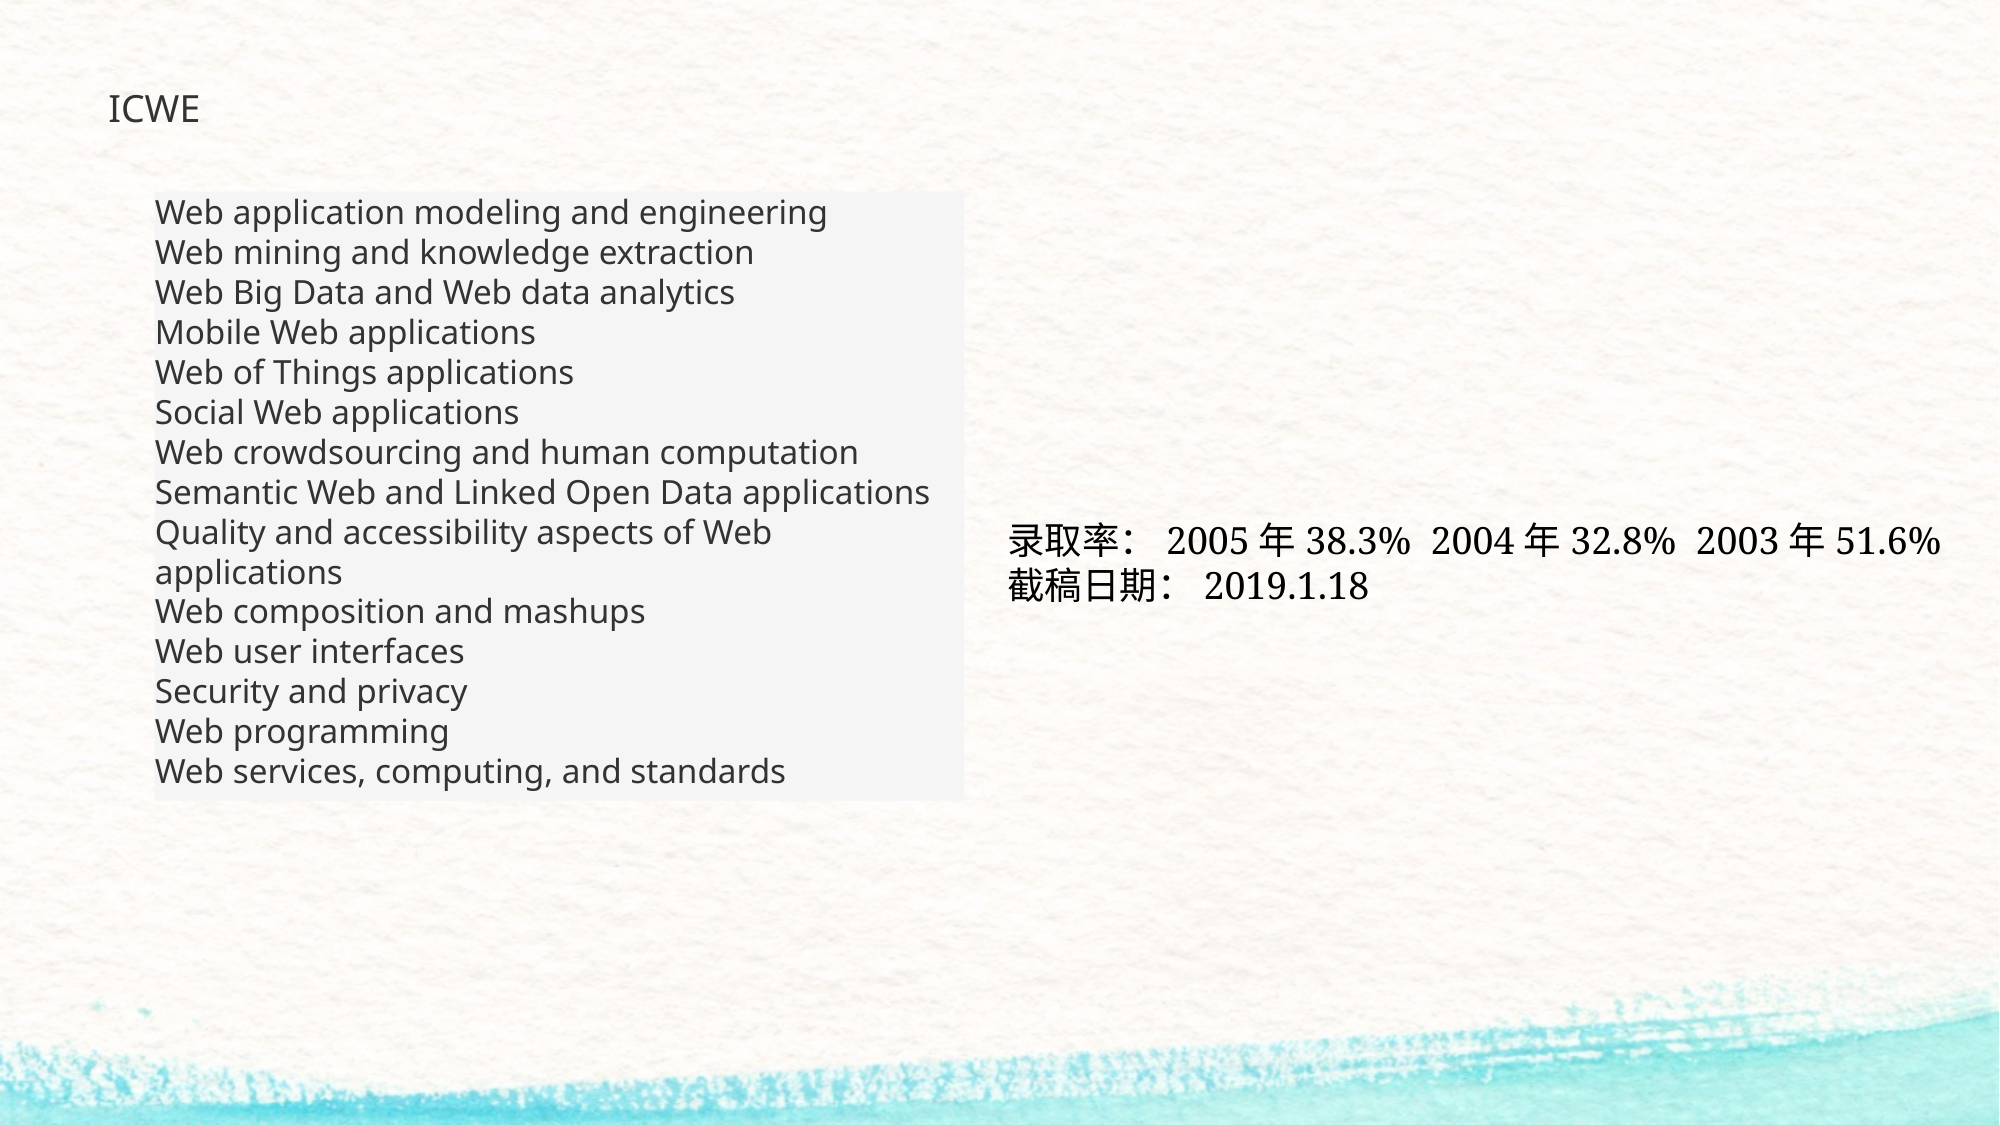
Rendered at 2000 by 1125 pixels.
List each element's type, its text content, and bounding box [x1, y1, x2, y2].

text_box Web application modeling and engineering Web mining and knowledge extraction Web Big Data and Web data analytics Mobile Web applications Web of Things applications Social Web applications Web crowdsourcing and human computation Semantic Web and Linked Open Data applications Quality and accessibility aspects of Web applications Web composition and mashups Web user interfaces Security and privacy Web programming Web services, computing, and standards [154, 191, 965, 801]
text_box ICWE [93, 78, 216, 138]
picture [0, 0, 2000, 1125]
text_box 录取率：2005年38.3% 2004年32.8% 2003年51.6% 截稿日期：2019.1.18 [992, 509, 1957, 615]
